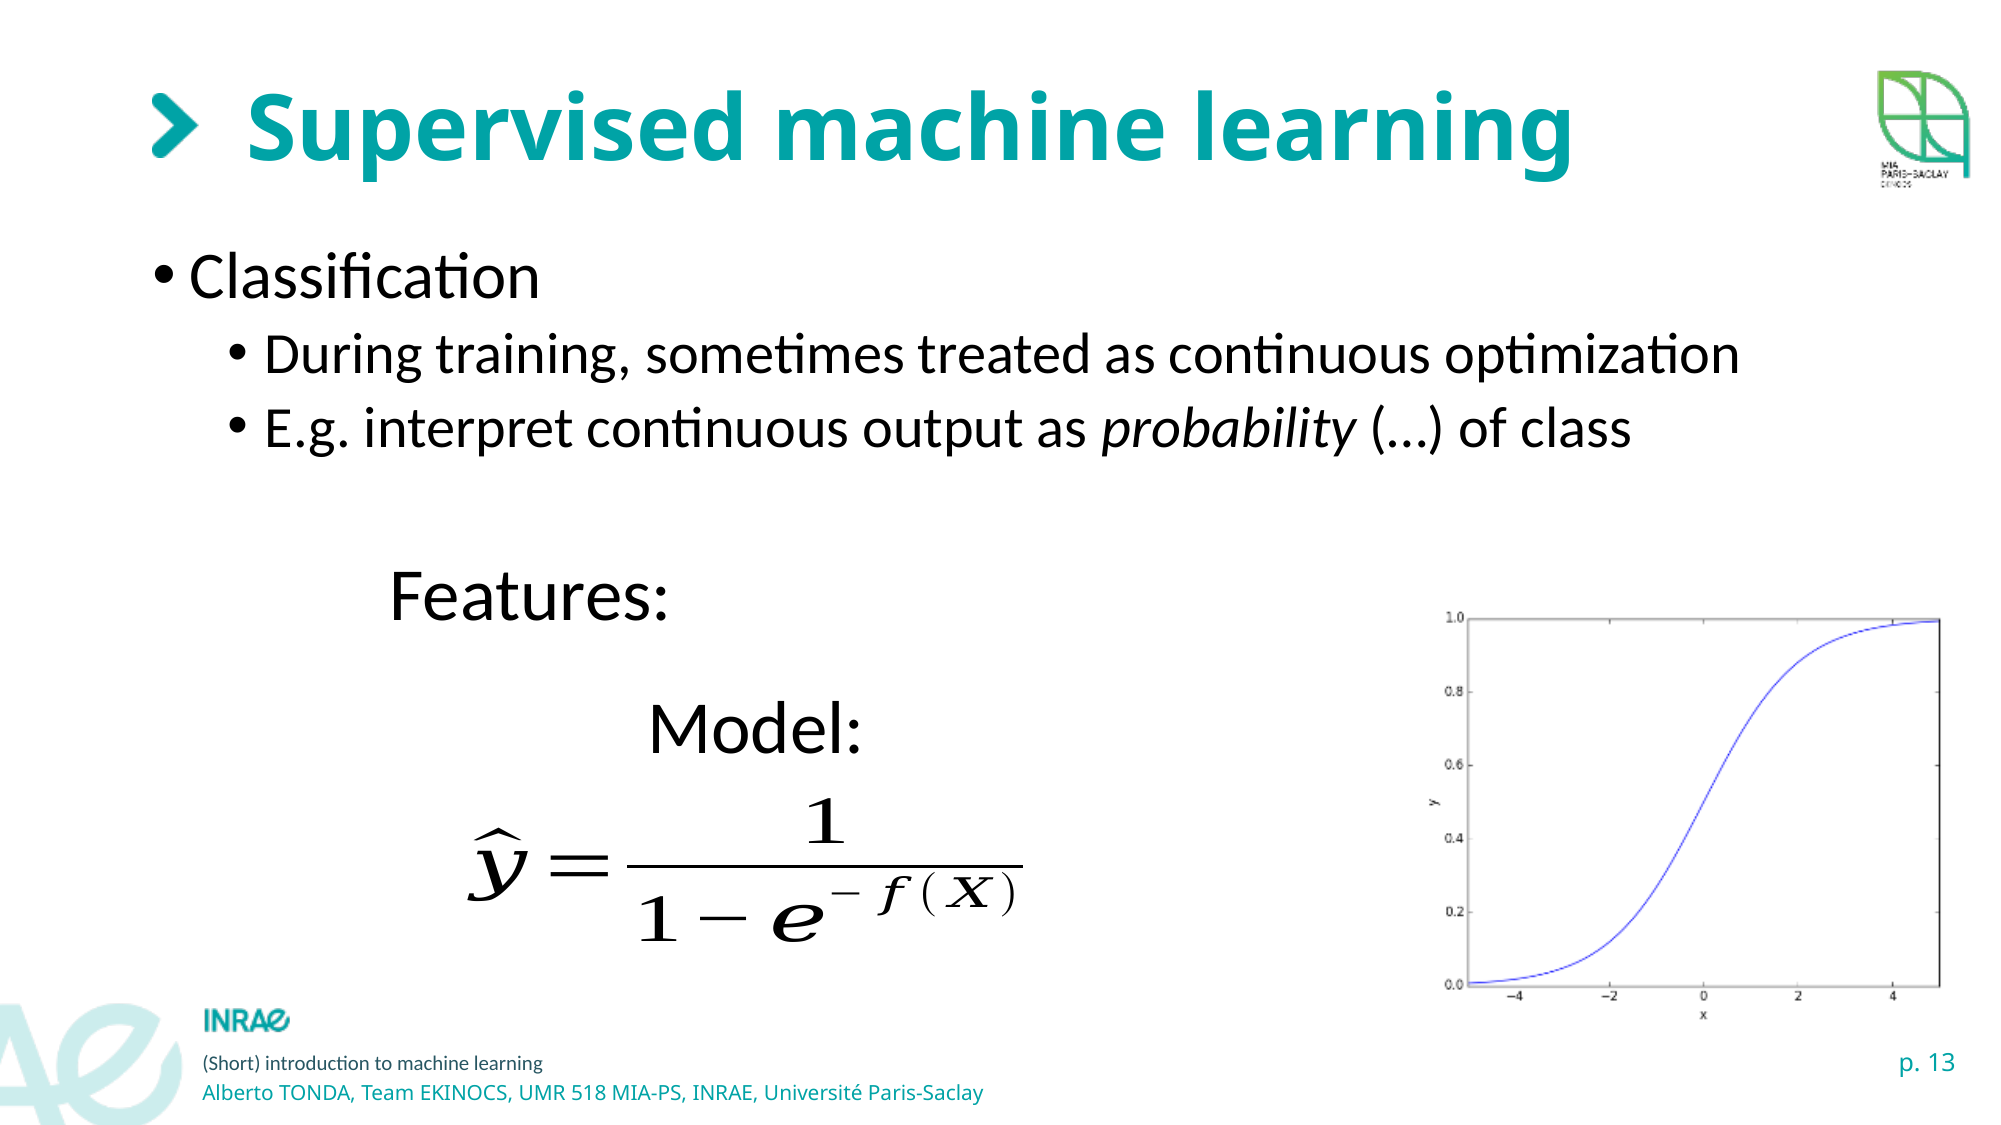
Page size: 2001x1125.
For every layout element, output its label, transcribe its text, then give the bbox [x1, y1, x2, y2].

picture [0, 996, 329, 1125]
list Classification During training, sometimes treated as continuous optimization E.g. interpret continuous output as probability (…) of class [137, 233, 1863, 1001]
picture [1392, 573, 2000, 1032]
title Supervised machine learning [137, 59, 1863, 203]
picture [152, 93, 200, 158]
picture [1862, 54, 1986, 205]
